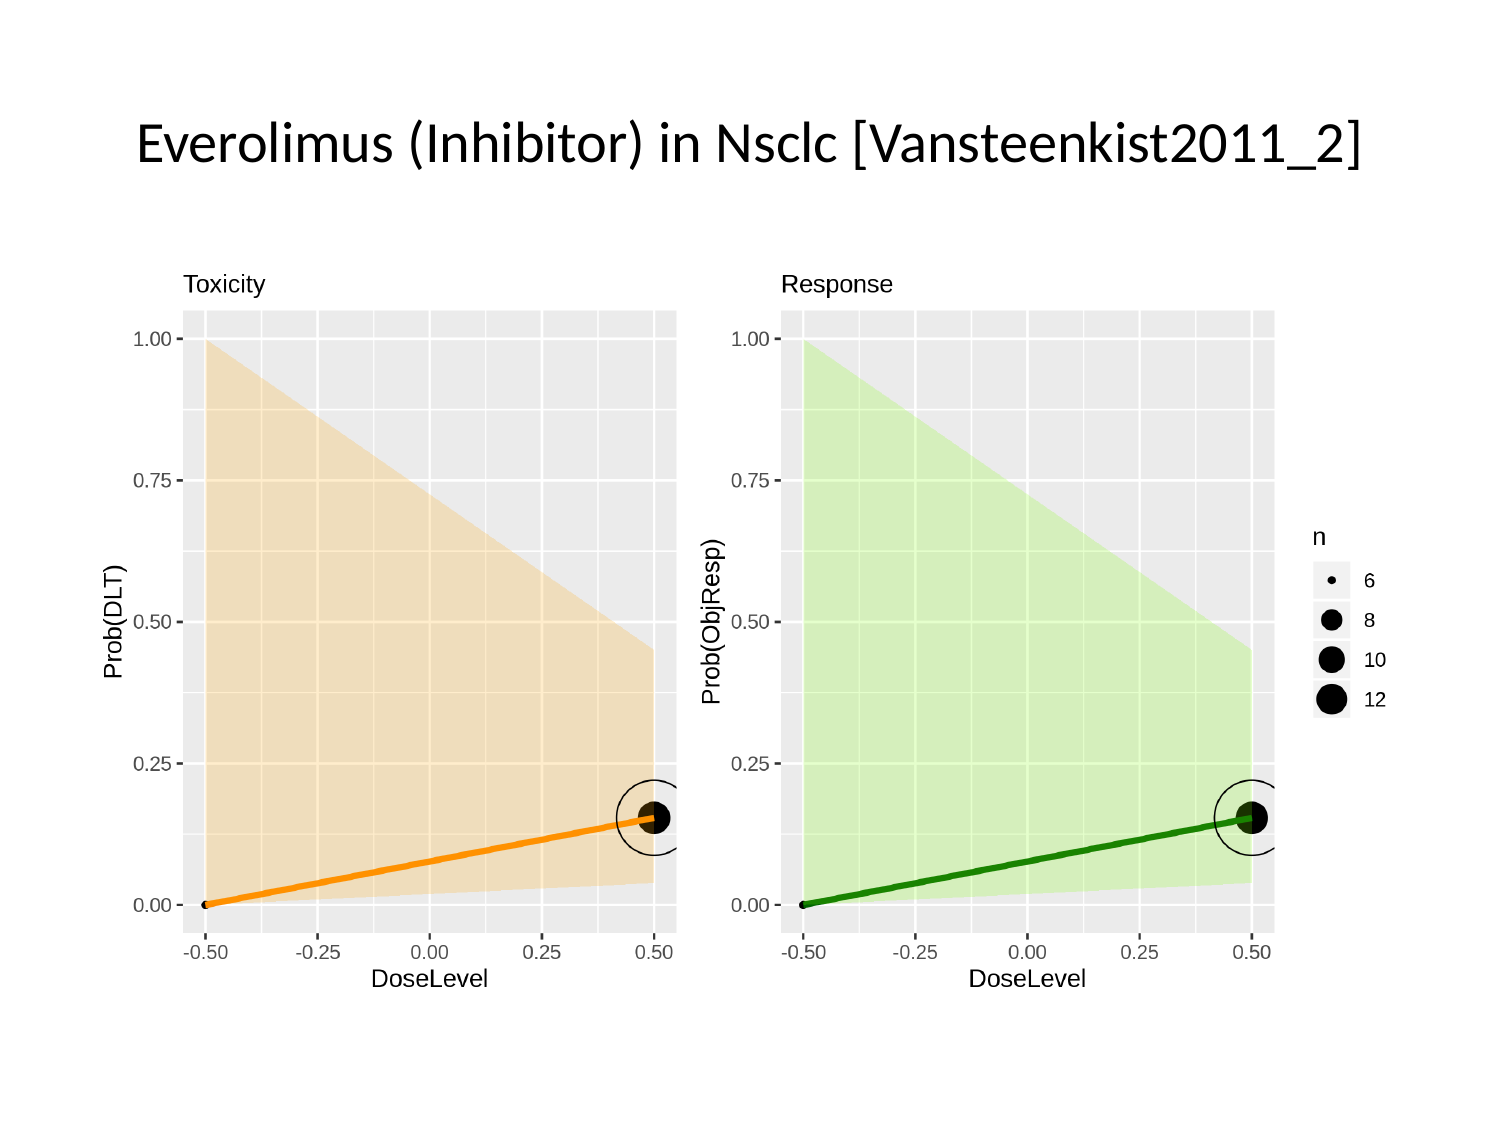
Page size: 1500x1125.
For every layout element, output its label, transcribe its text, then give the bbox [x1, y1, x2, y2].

title Everolimus (Inhibitor) in Nsclc [Vansteenkist2011_2] [75, 45, 1425, 233]
picture [91, 262, 1411, 1005]
